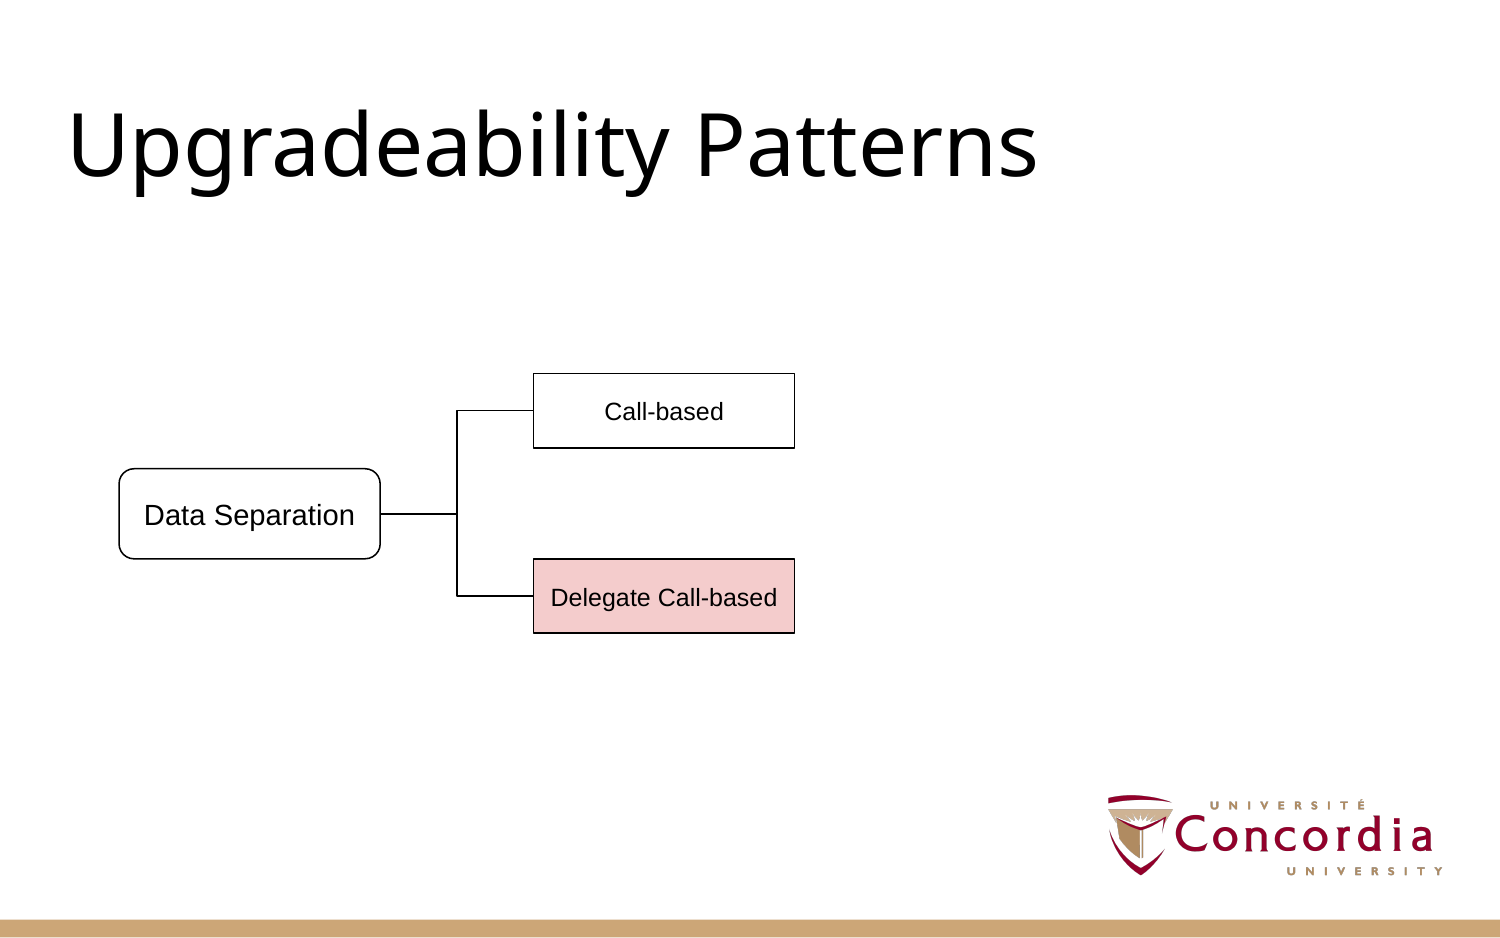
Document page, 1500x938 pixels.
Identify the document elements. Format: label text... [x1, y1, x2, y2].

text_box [379, 410, 534, 513]
title Upgradeability Patterns [51, 57, 1449, 210]
text_box Data Separation [119, 468, 374, 559]
picture [1108, 795, 1464, 878]
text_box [379, 513, 534, 597]
text_box Delegate Call-based [533, 558, 795, 634]
text_box Call-based [533, 373, 795, 448]
